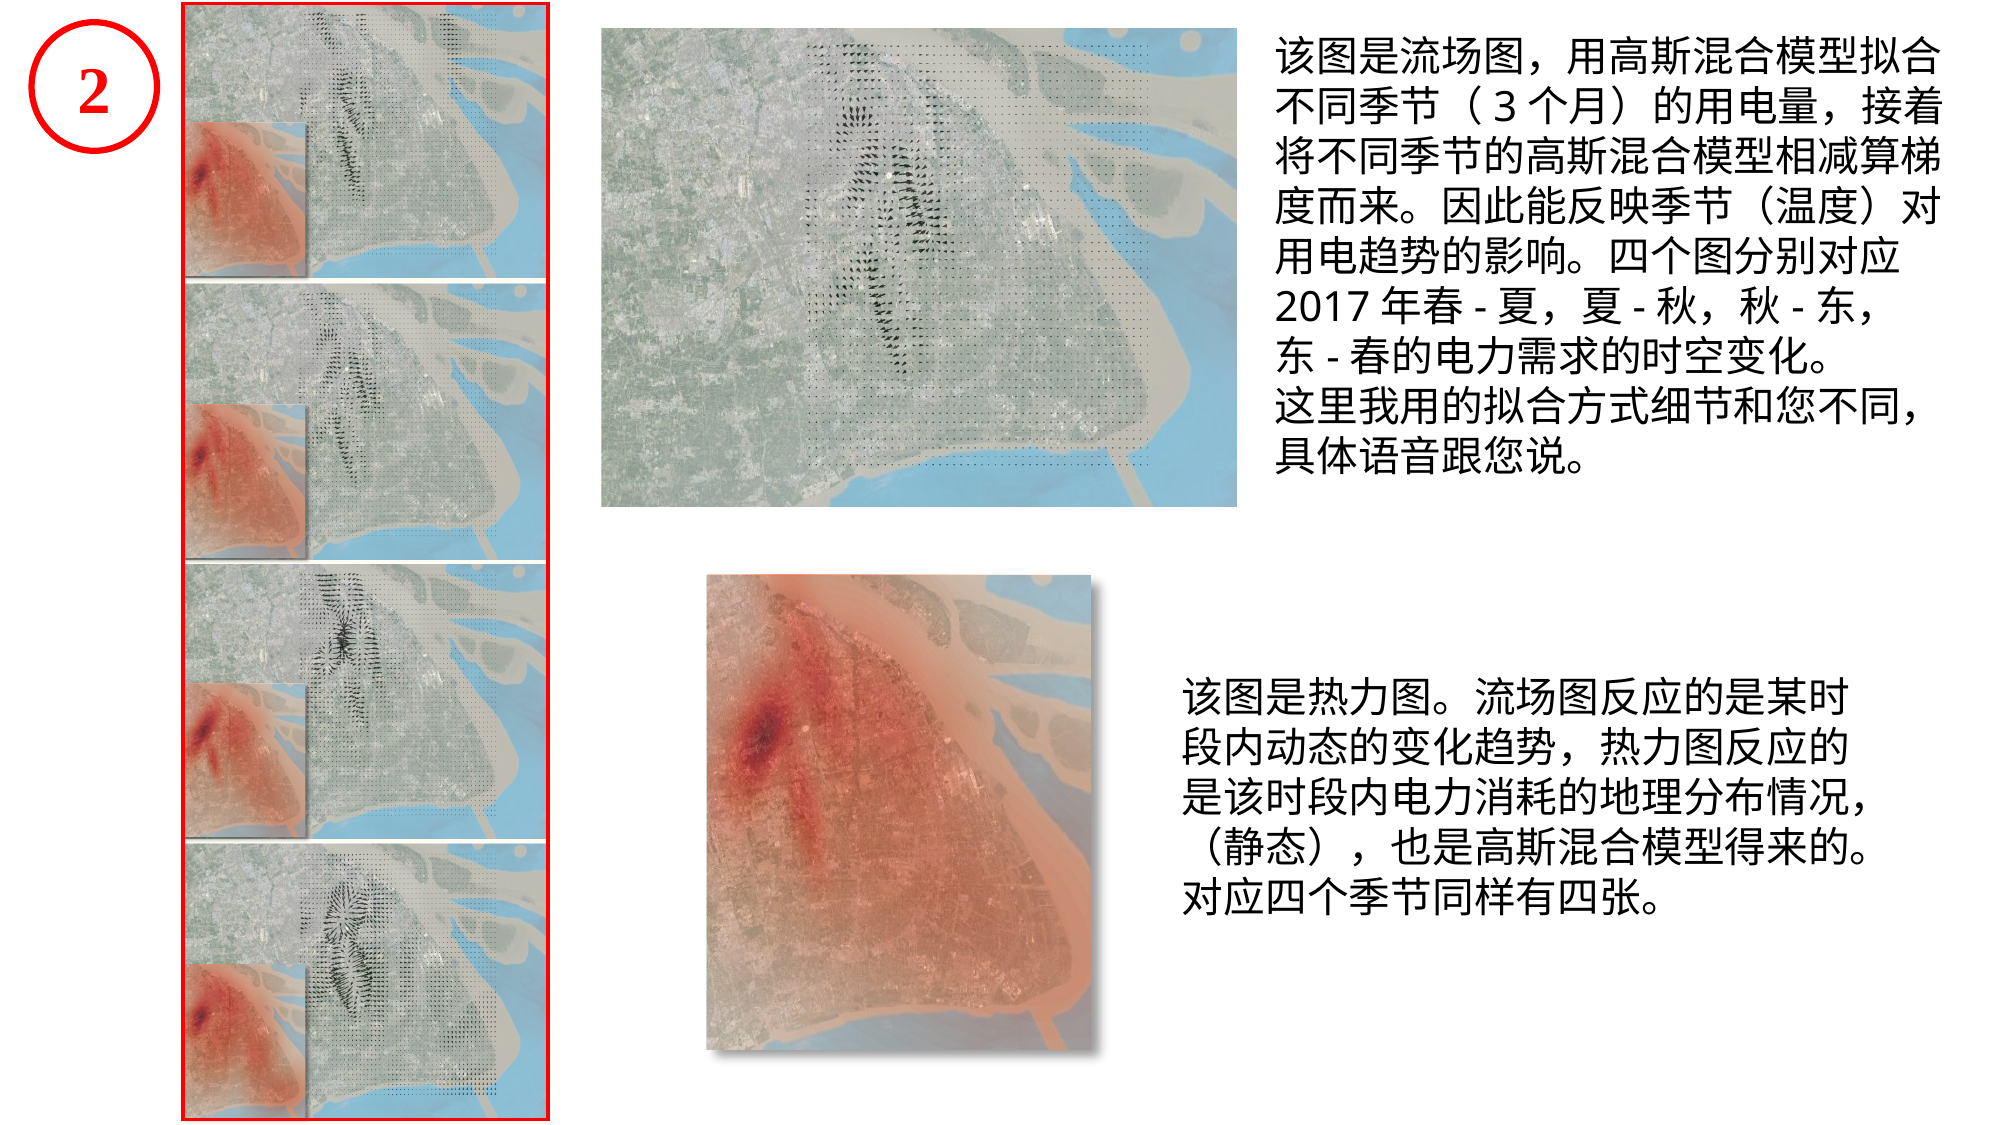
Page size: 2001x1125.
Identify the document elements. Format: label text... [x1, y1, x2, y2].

text_box 2 [30, 21, 159, 152]
picture [693, 562, 1116, 1074]
picture [598, 22, 1239, 509]
picture [177, 0, 551, 1125]
text_box 该图是热力图。流场图反应的是某时段内动态的变化趋势，热力图反应的是该时段内电力消耗的地理分布情况，（静态），也是高斯混合模型得来的。对应四个季节同样有四张。 [1167, 663, 1876, 929]
text_box 该图是流场图，用高斯混合模型拟合不同季节（3个月）的用电量，接着将不同季节的高斯混合模型相减算梯度而来。因此能反映季节（温度）对用电趋势的影响。四个图分别对应2017年春-夏，夏-秋，秋-东，东-春的电力需求的时空变化。 这里我用的拟合方式细节和您不同，具体语音跟您说。 [1259, 22, 1969, 488]
